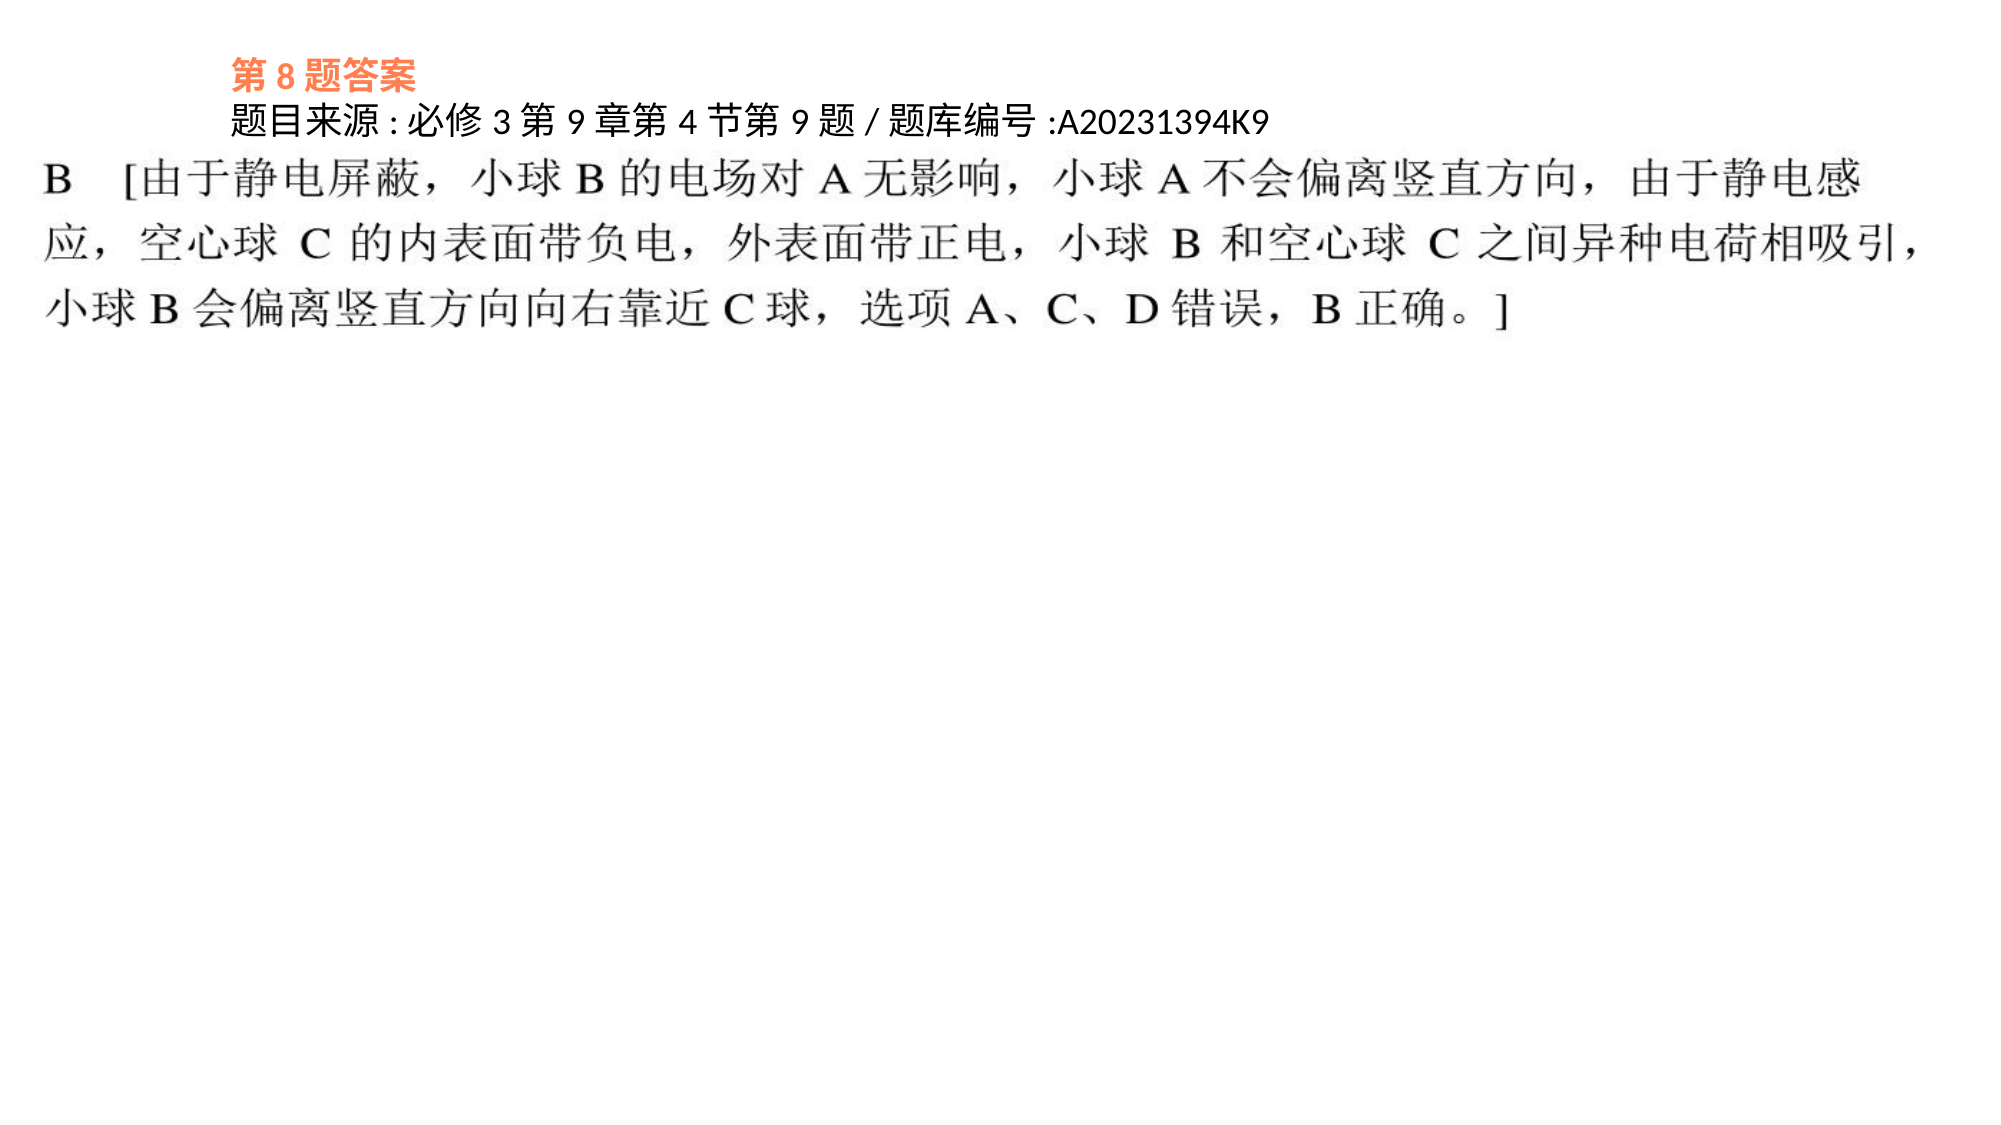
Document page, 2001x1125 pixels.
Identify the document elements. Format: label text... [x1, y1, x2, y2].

text_box 第8题答案 题目来源:必修3第9章第4节第9题/题库编号:A20231394K9 [215, 0, 1285, 148]
picture [0, 149, 1949, 1125]
